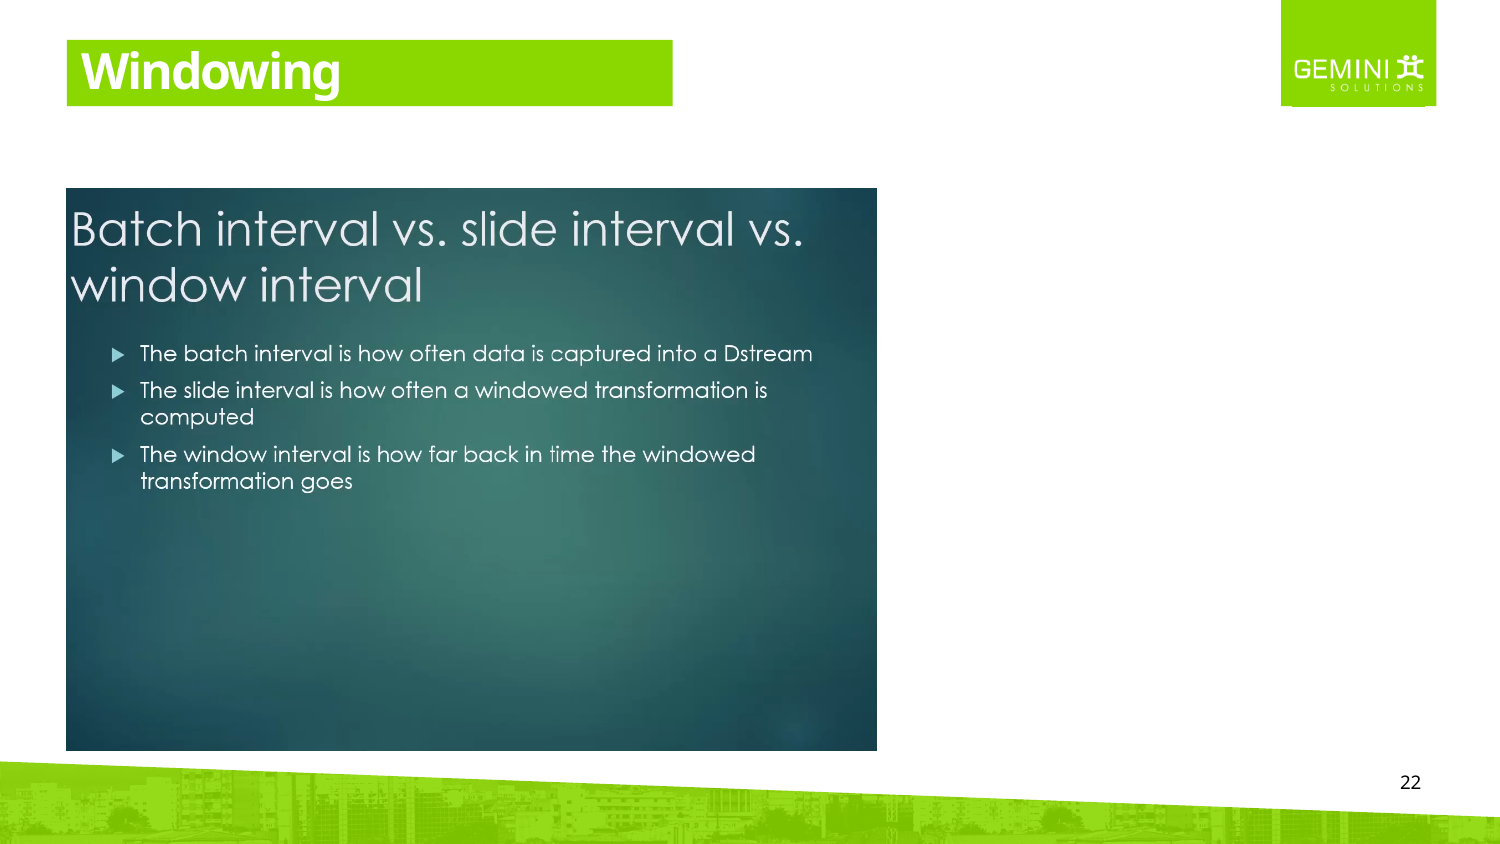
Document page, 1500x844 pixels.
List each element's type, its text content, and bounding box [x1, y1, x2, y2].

picture [1292, 39, 1425, 107]
title Windowing [66, 39, 673, 107]
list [66, 188, 877, 751]
slide_number 22 [1342, 761, 1437, 807]
